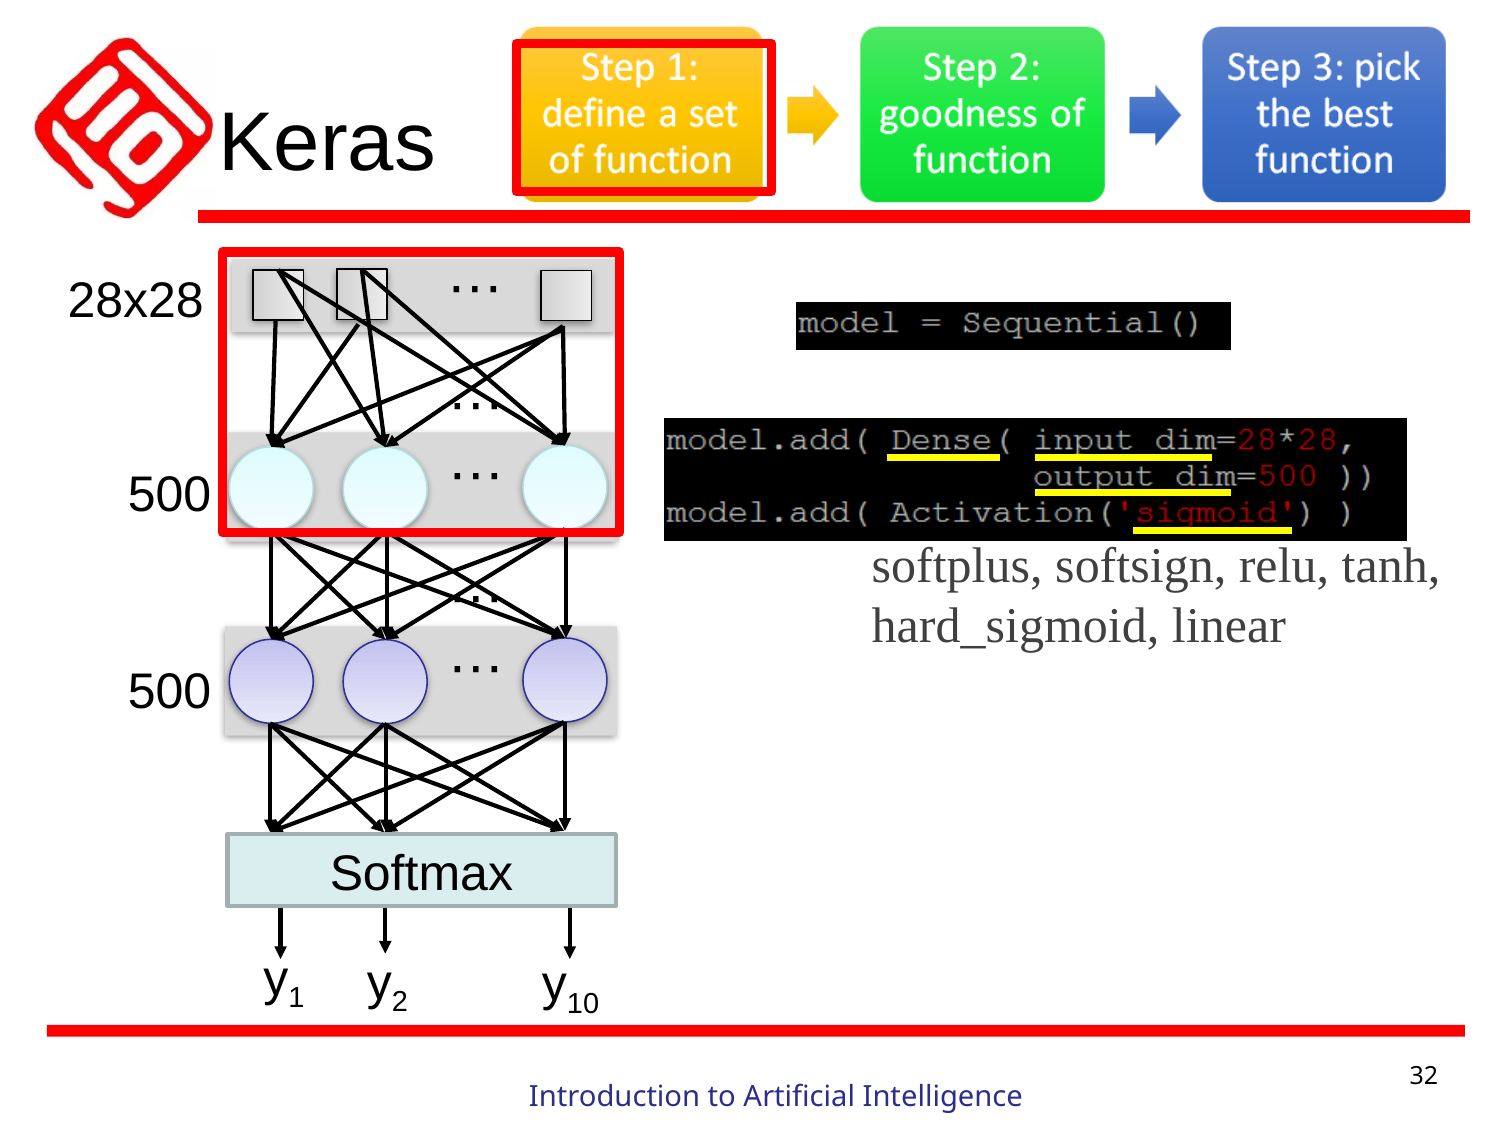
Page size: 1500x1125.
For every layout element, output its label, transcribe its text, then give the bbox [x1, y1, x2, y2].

text_box softplus, softsign, relu, tanh, hard_sigmoid, linear [856, 525, 1500, 661]
text_box [220, 250, 621, 260]
text_box y1 [248, 937, 353, 1021]
text_box y10 [527, 943, 631, 1027]
text_box 28x28 [52, 260, 221, 335]
picture [31, 34, 216, 221]
text_box y2 [352, 941, 456, 1025]
title Keras [203, 42, 1404, 231]
picture [796, 302, 1231, 350]
text_box 500 [113, 453, 219, 529]
text_box 500 [113, 650, 219, 726]
text_box Softmax [225, 841, 618, 908]
text_box Introduction to Artificial Intelligence [456, 1069, 1096, 1125]
picture [515, 20, 1456, 209]
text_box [224, 258, 620, 833]
picture [664, 418, 1407, 541]
text_box 32 [1287, 1052, 1453, 1088]
